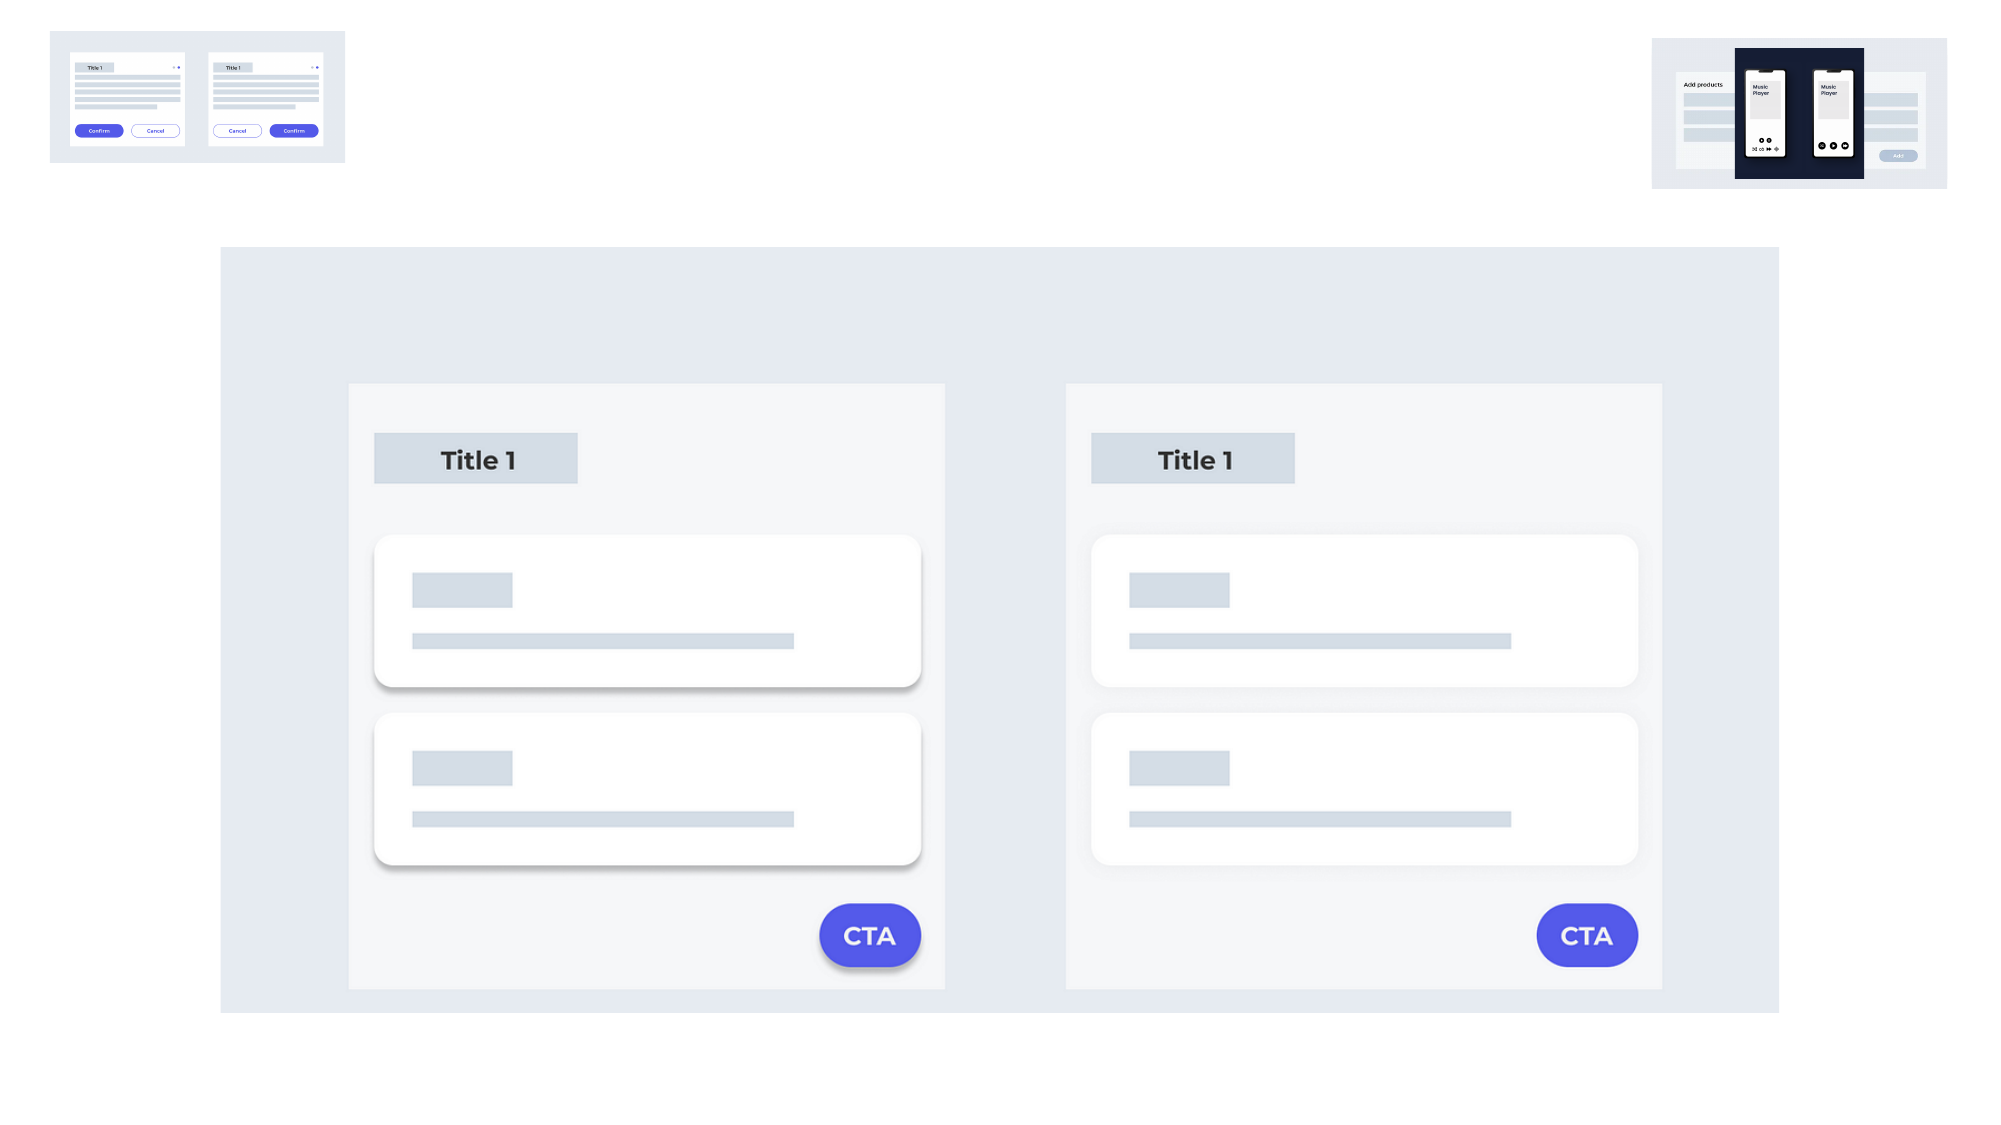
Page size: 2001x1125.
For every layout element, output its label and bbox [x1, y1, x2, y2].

picture [49, 31, 346, 163]
picture [1651, 37, 1948, 190]
picture [220, 247, 1780, 1014]
